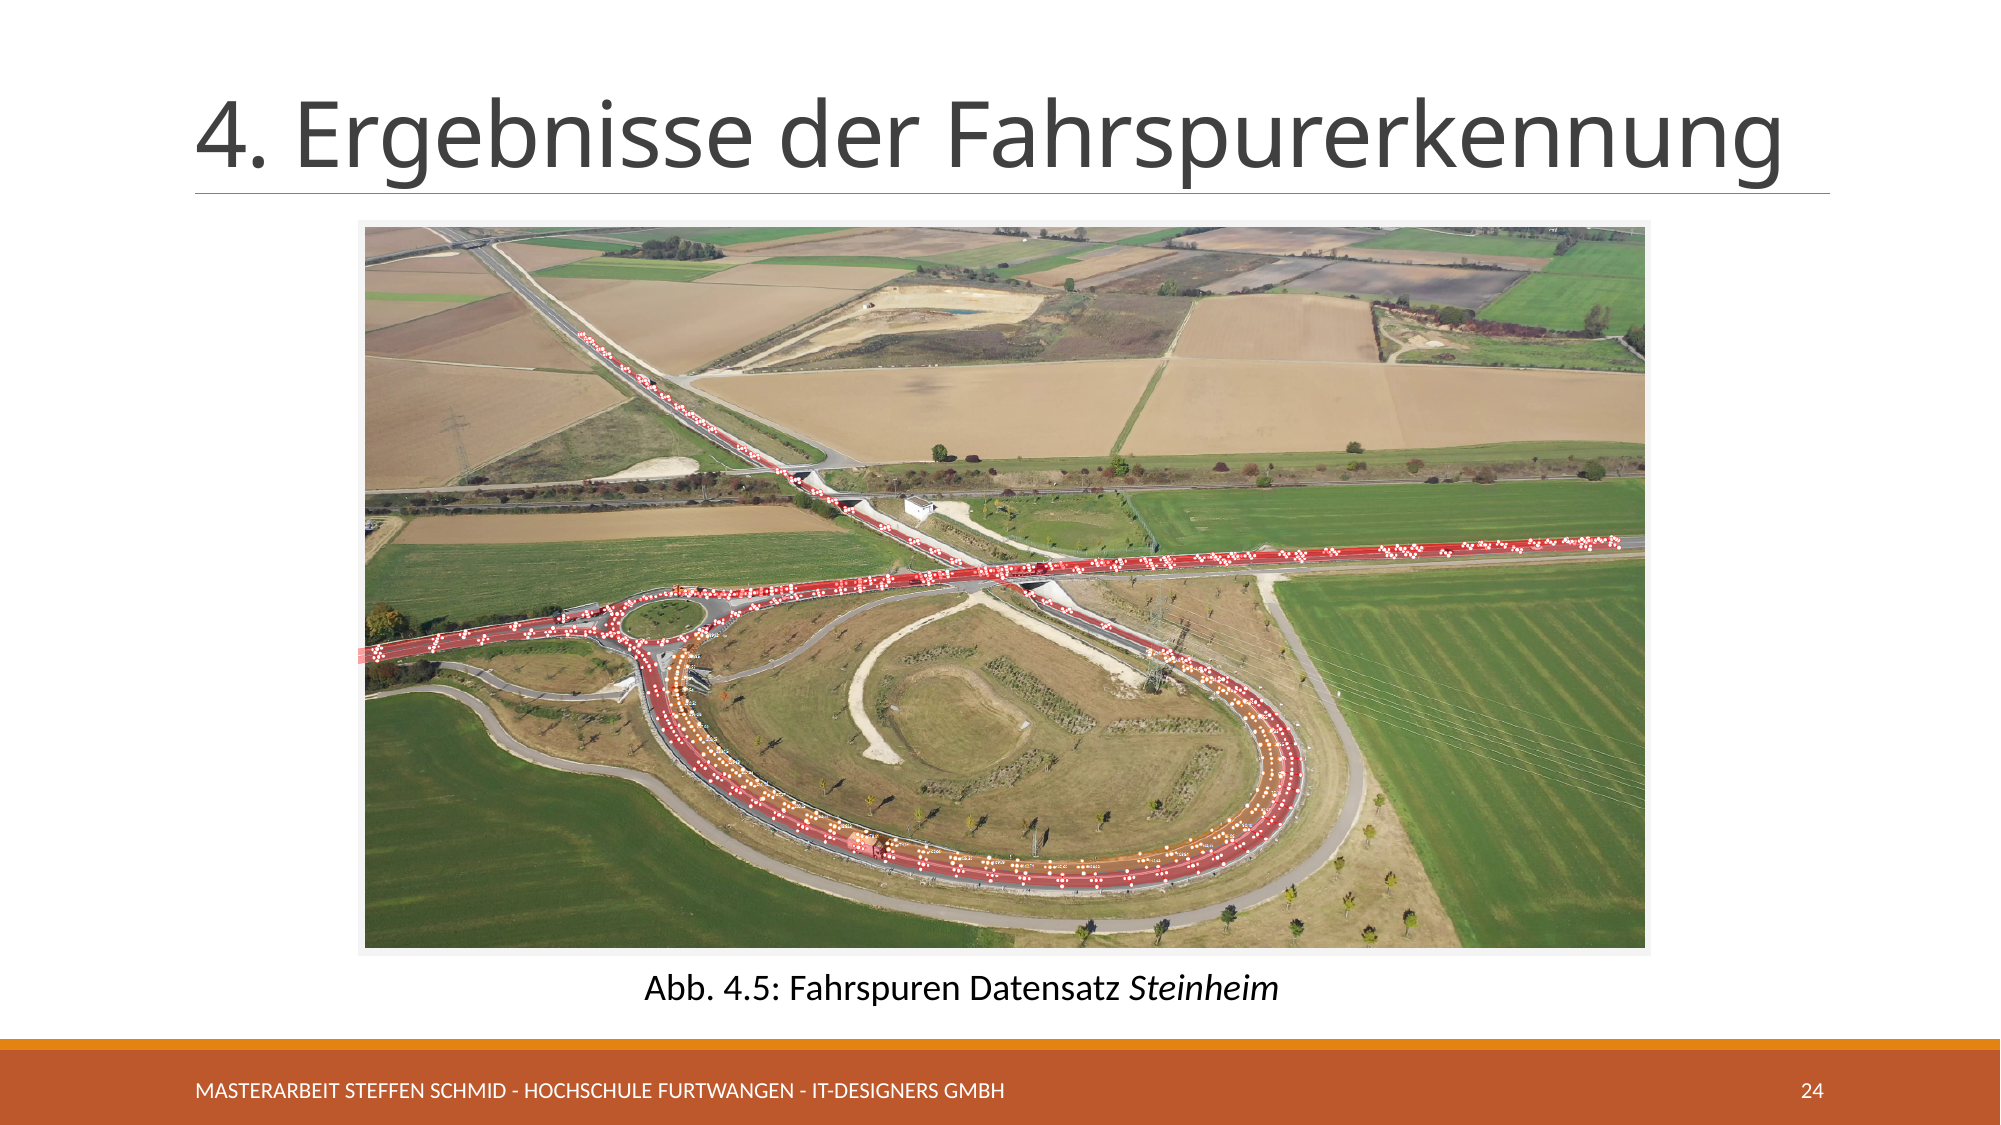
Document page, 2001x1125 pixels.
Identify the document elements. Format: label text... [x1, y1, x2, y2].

footer Masterarbeit Steffen Schmid - Hochschule Furtwangen - IT-Designers GmbH [180, 1059, 1396, 1120]
title 4. Ergebnisse der Fahrspurerkennung [180, 47, 1830, 194]
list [357, 220, 1652, 957]
slide_number 24 [1624, 1059, 1840, 1120]
text_box Abb. 4.5: Fahrspuren Datensatz Steinheim [629, 964, 1490, 1016]
